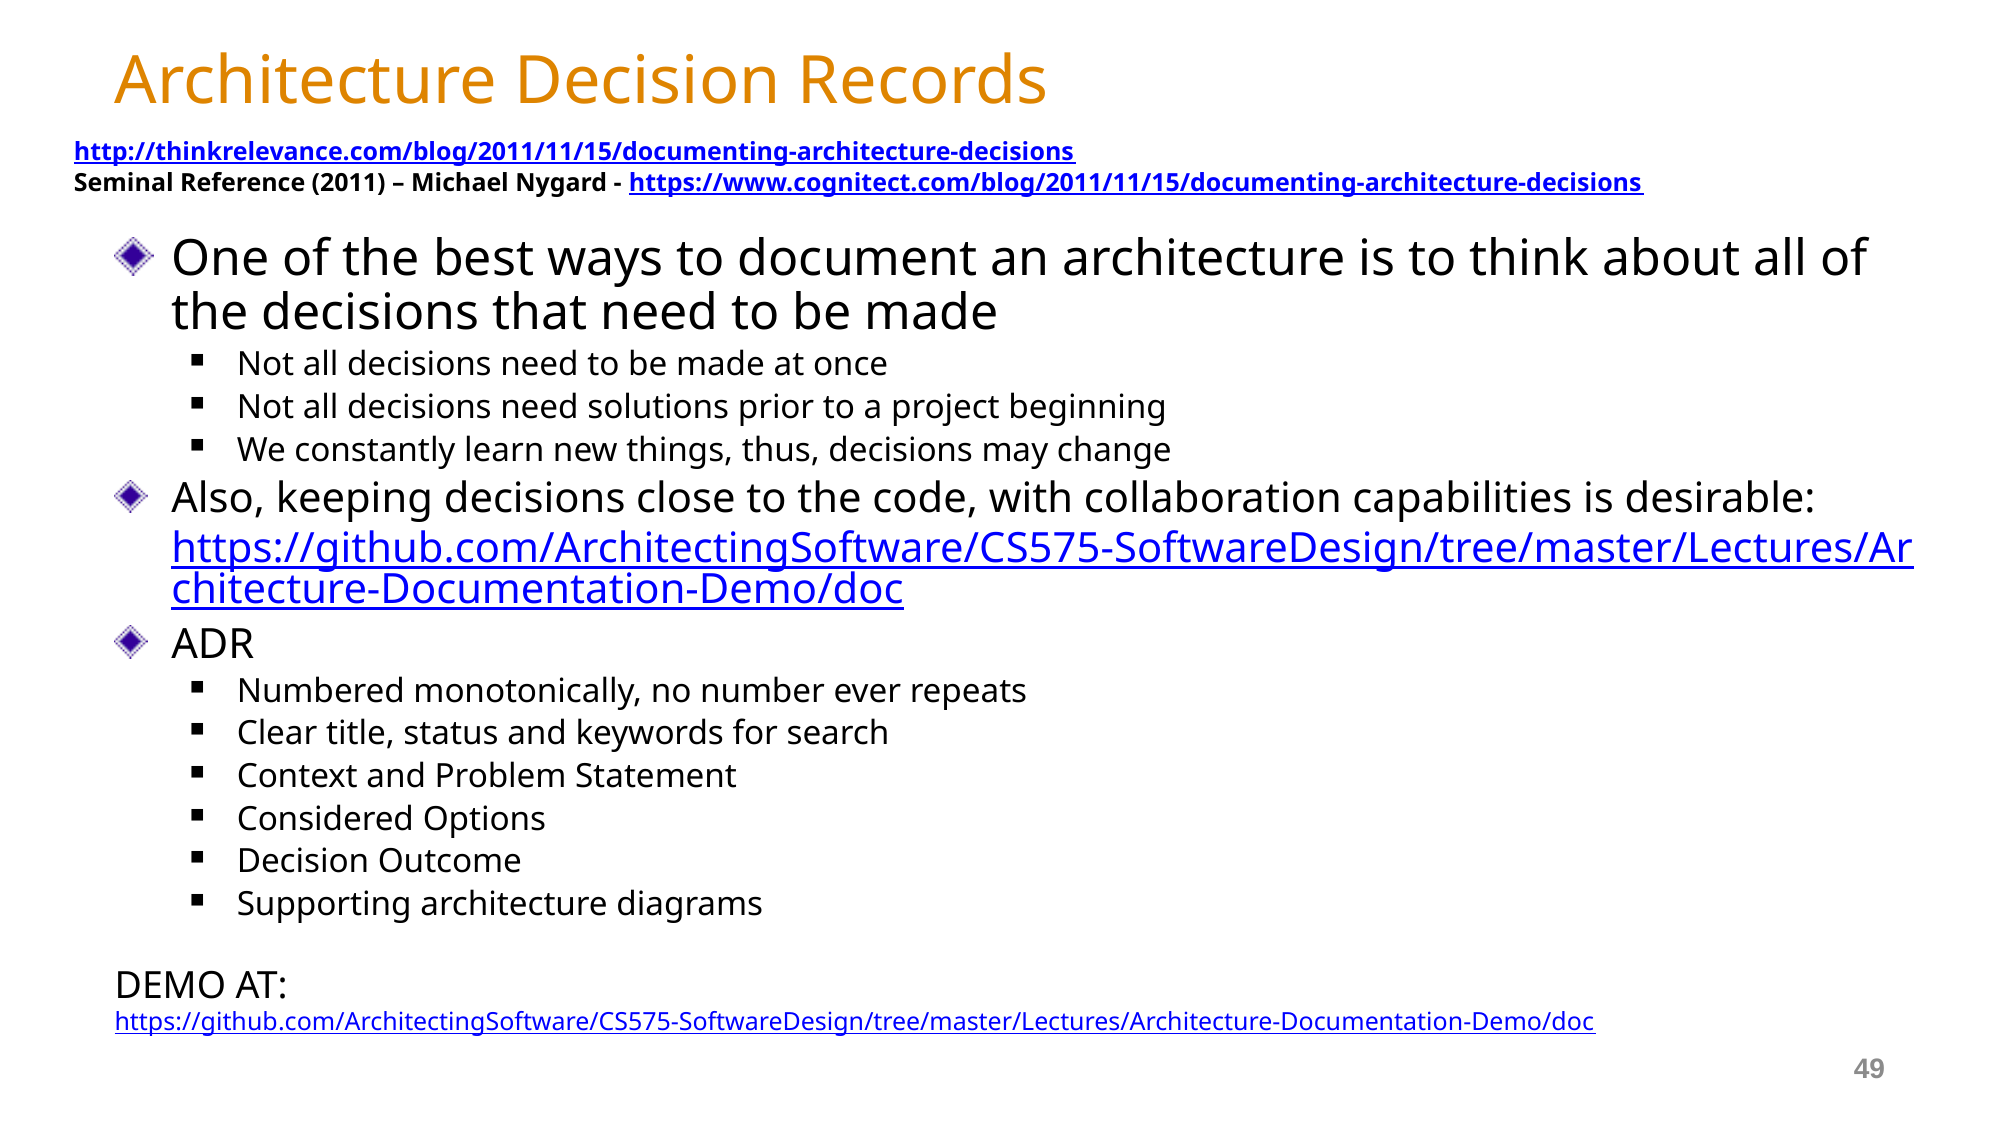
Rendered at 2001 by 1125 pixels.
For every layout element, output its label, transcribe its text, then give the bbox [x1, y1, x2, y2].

picture [114, 237, 154, 276]
text_box DEMO AT: https://github.com/ArchitectingSoftware/CS575-SoftwareDesign/tree/master/Lectures/Architecture-Documentation-Demo/doc [99, 958, 1770, 1045]
text_box One of the best ways to document an architecture is to think about all of the decisions that need to be made Not all decisions need to be made at once Not all decisions need solutions prior to a project beginning We constantly learn new things, thus, decisions may change Also, keeping decisions close to the code, with collaboration capabilities is desirable: https://github.com/ArchitectingSoftware/CS575-SoftwareDesign/tree/master/Lectures/Architecture-Documentation-Demo/doc ADR Numbered monotonically, no number ever repeats Clear title, status and keywords for search Context and Problem Statement Considered Options Decision Outcome Supporting architecture diagrams [99, 224, 1941, 1000]
title Architecture Decision Records [99, 19, 1900, 128]
text_box http://thinkrelevance.com/blog/2011/11/15/documenting-architecture-decisions Seminal Reference (2011) – Michael Nygard - https://www.cognitect.com/blog/2011/11/15/documenting-architecture-decisions [59, 128, 1941, 205]
picture [114, 480, 148, 513]
picture [114, 625, 148, 659]
slide_number 49 [1433, 1039, 1900, 1100]
